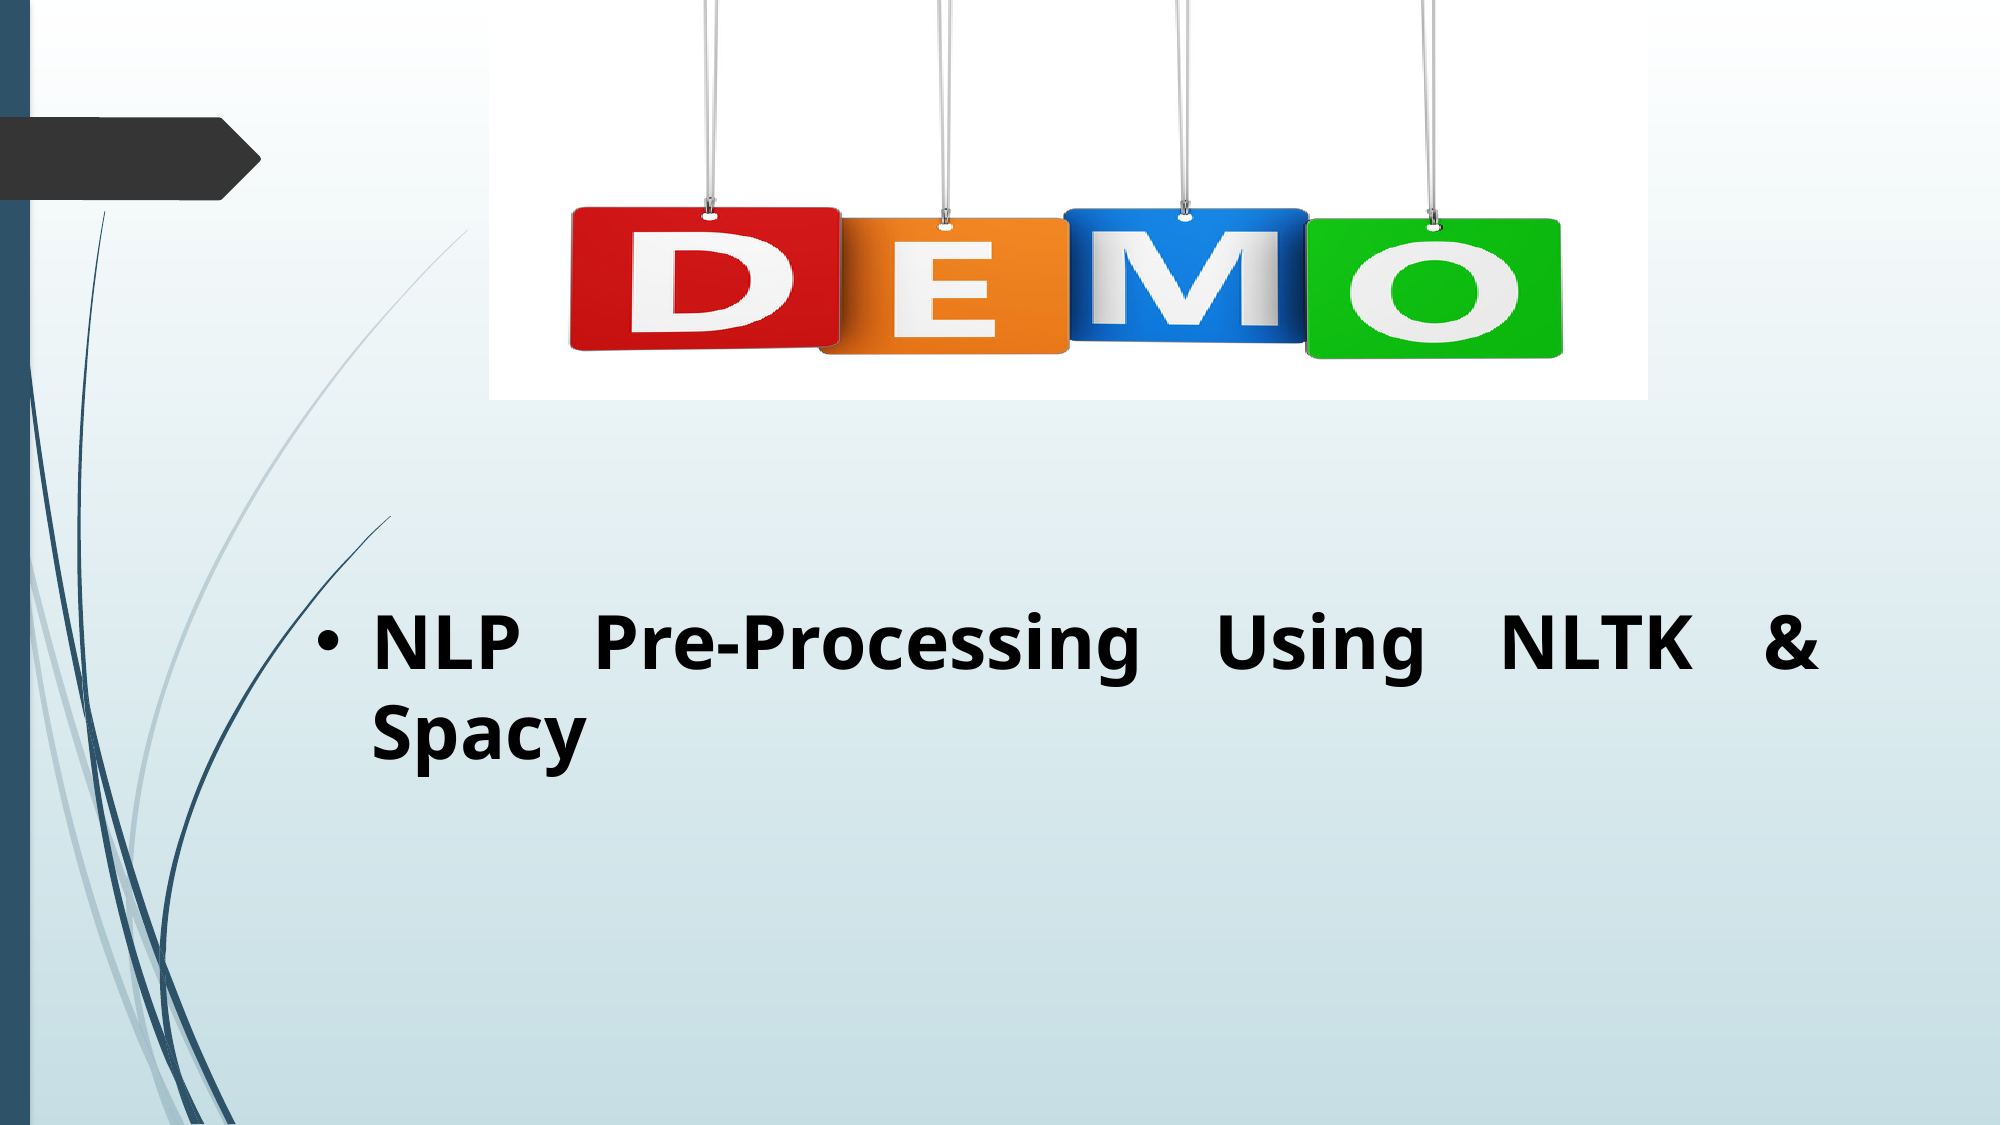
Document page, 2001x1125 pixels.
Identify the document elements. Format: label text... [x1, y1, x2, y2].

picture [489, 0, 1648, 401]
text_box NLP Pre-Processing Using NLTK & Spacy [300, 586, 1836, 782]
